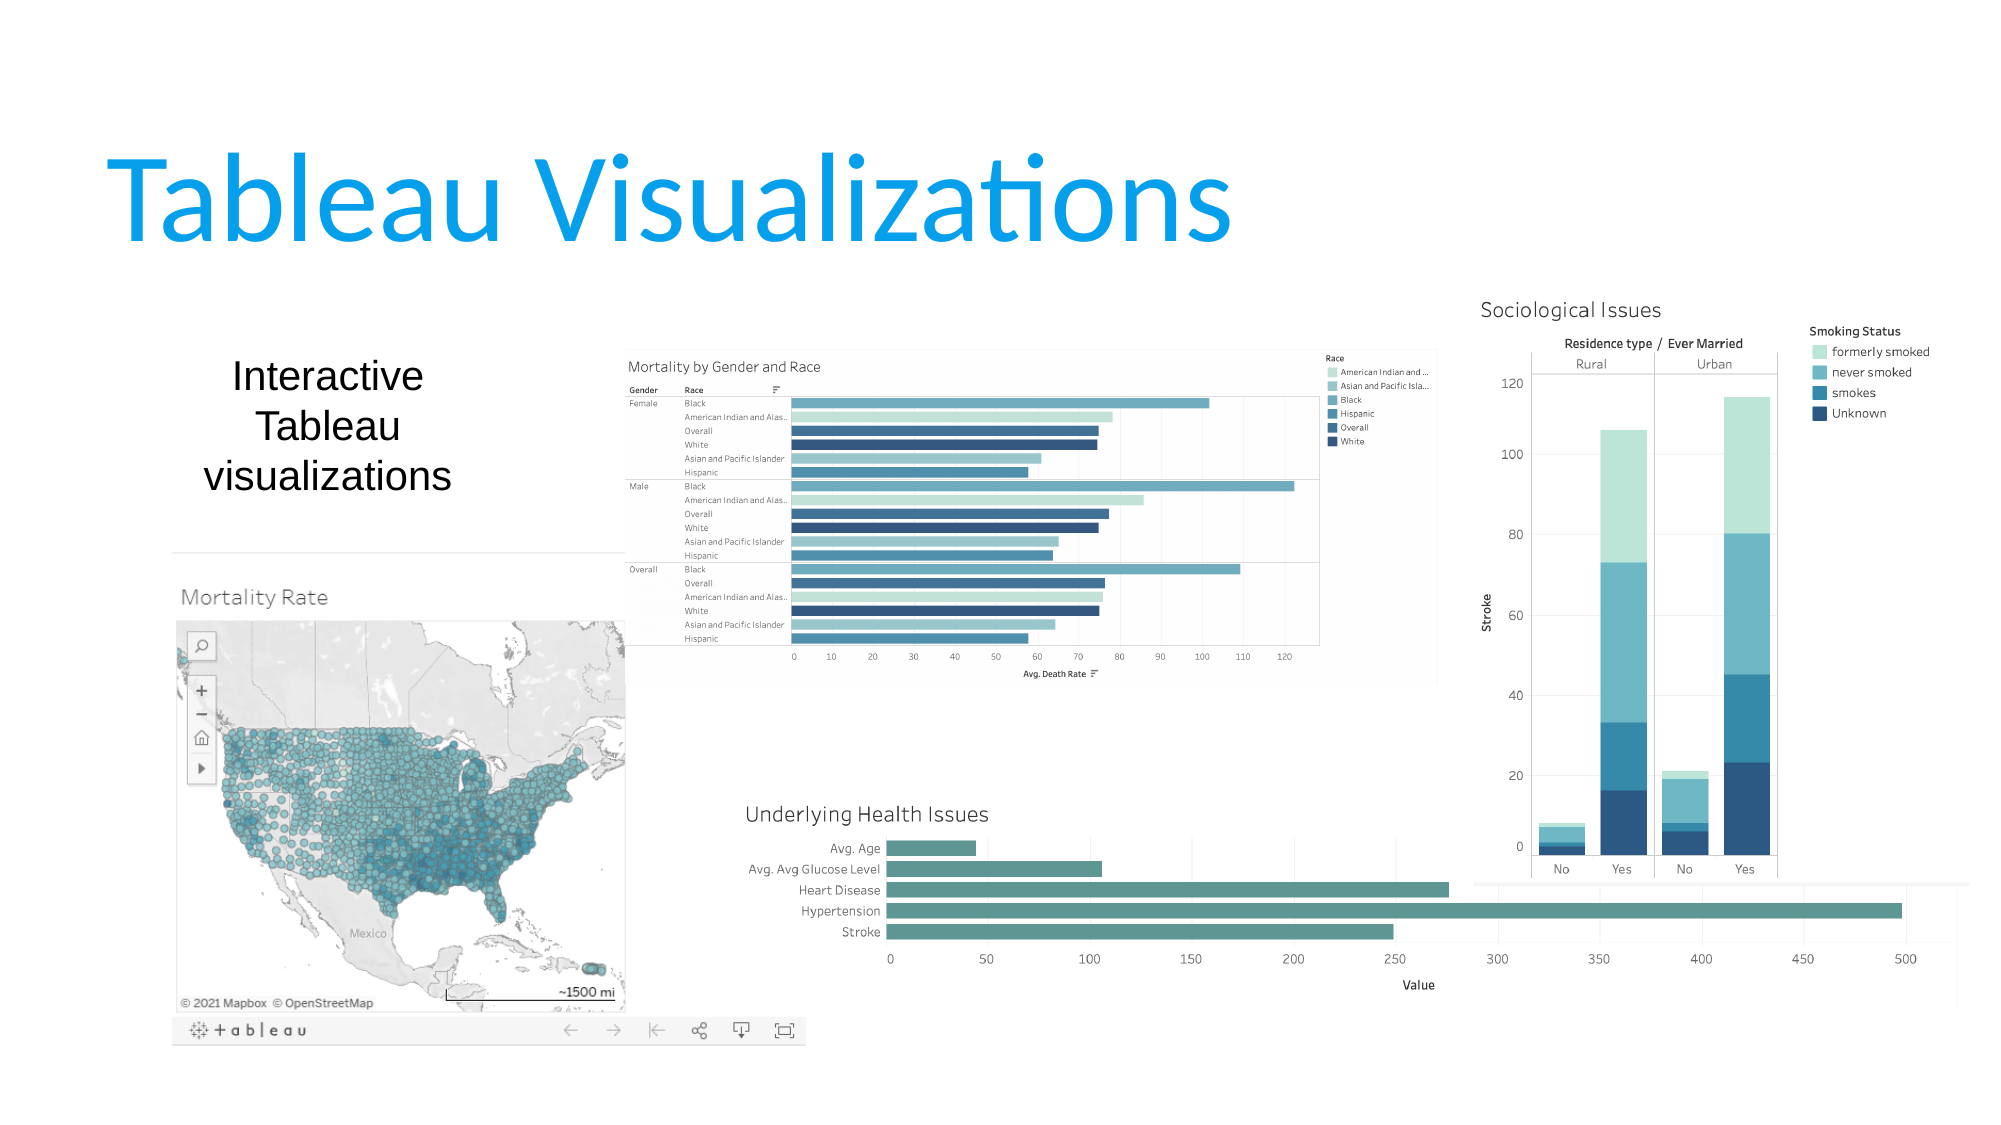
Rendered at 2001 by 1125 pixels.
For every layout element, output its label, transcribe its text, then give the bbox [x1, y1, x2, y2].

text_box Tableau Visualizations [99, 108, 1739, 303]
text_box Interactive Tableau visualizations [145, 334, 511, 515]
picture [157, 284, 1970, 1051]
